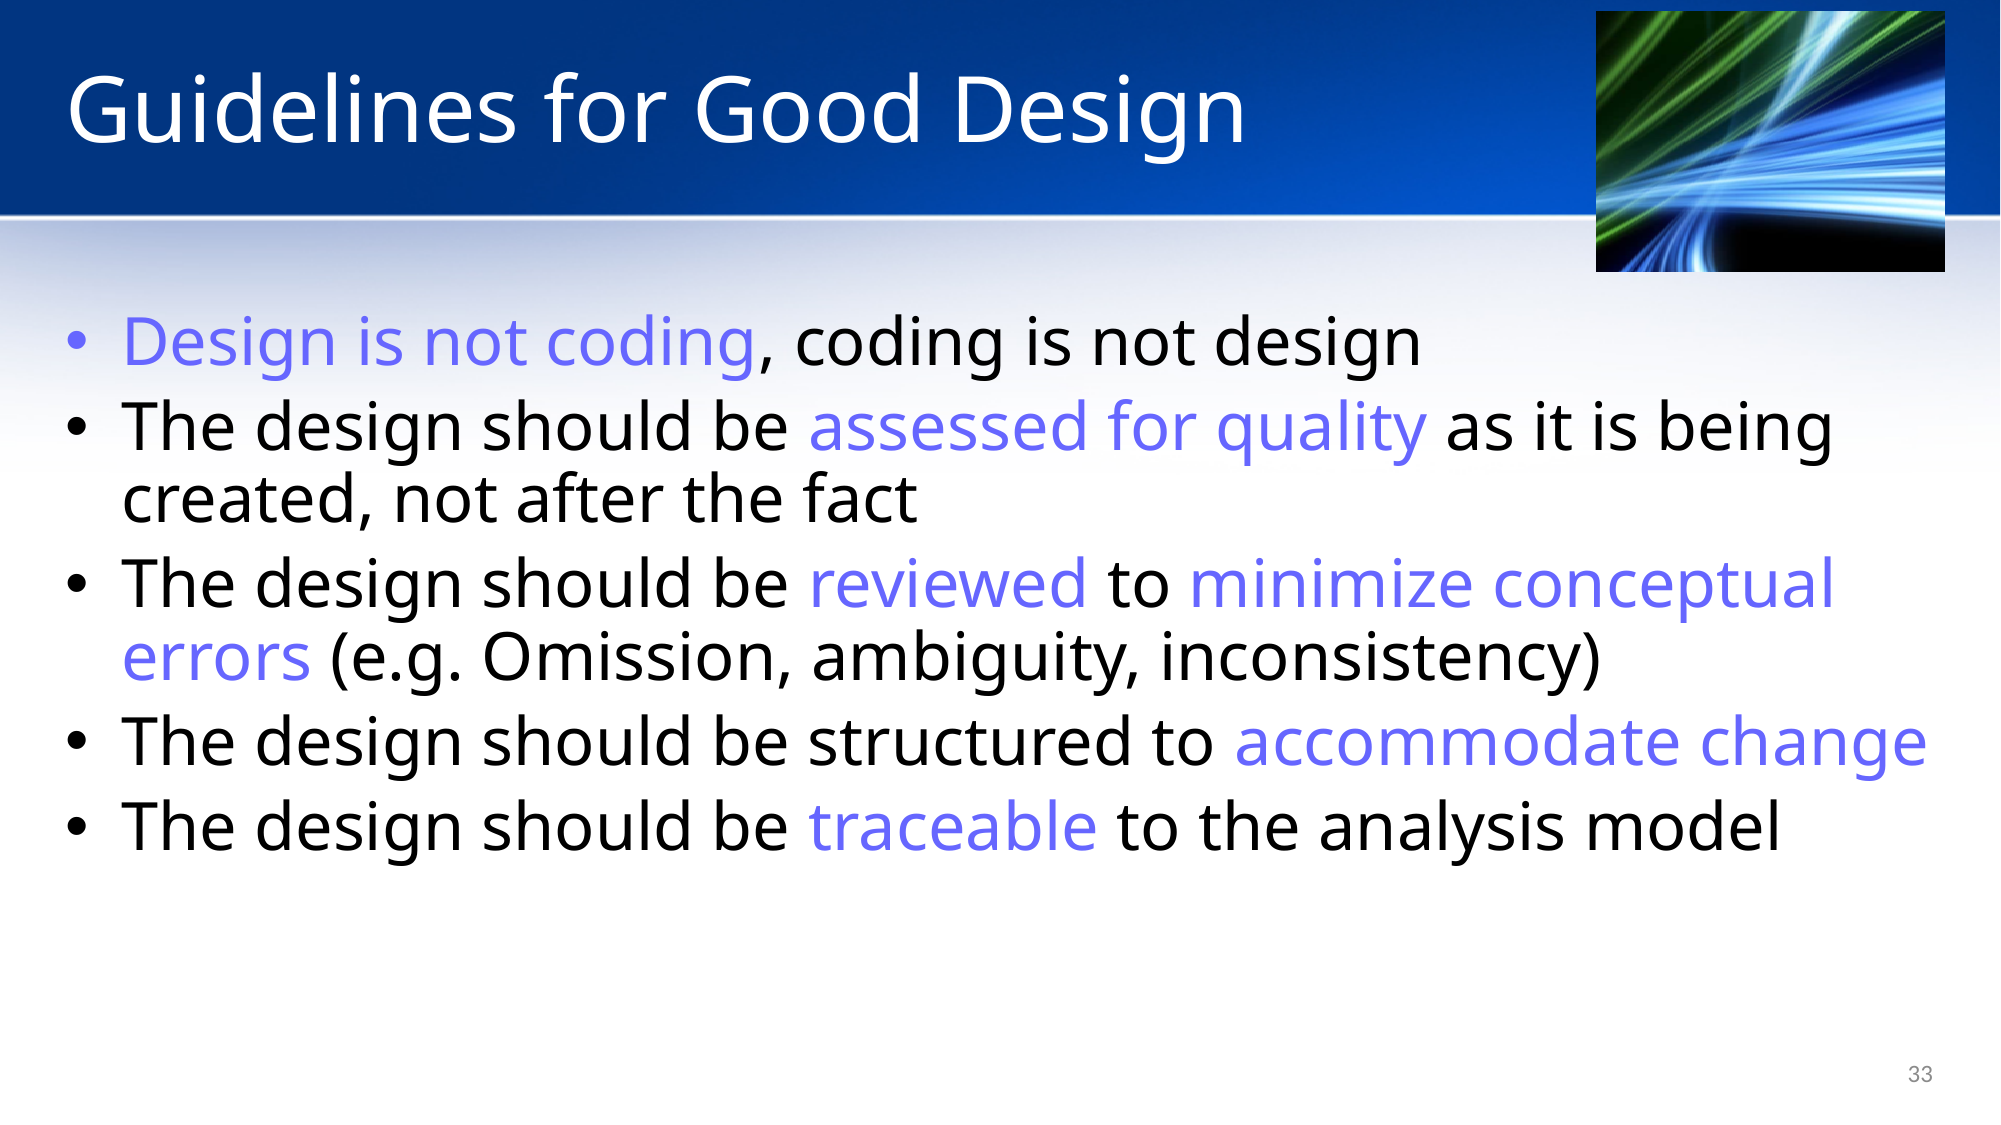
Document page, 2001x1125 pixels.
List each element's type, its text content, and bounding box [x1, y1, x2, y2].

list Design is not coding, coding is not design The design should be assessed for quality as it is being created, not after the fact The design should be reviewed to minimize conceptual errors (e.g. Omission, ambiguity, inconsistency) The design should be structured to accommodate change The design should be traceable to the analysis model [50, 299, 1950, 1031]
picture [0, 0, 2001, 1125]
slide_number 33 [1481, 1042, 1949, 1103]
title Guidelines for Good Design [50, 12, 1634, 200]
